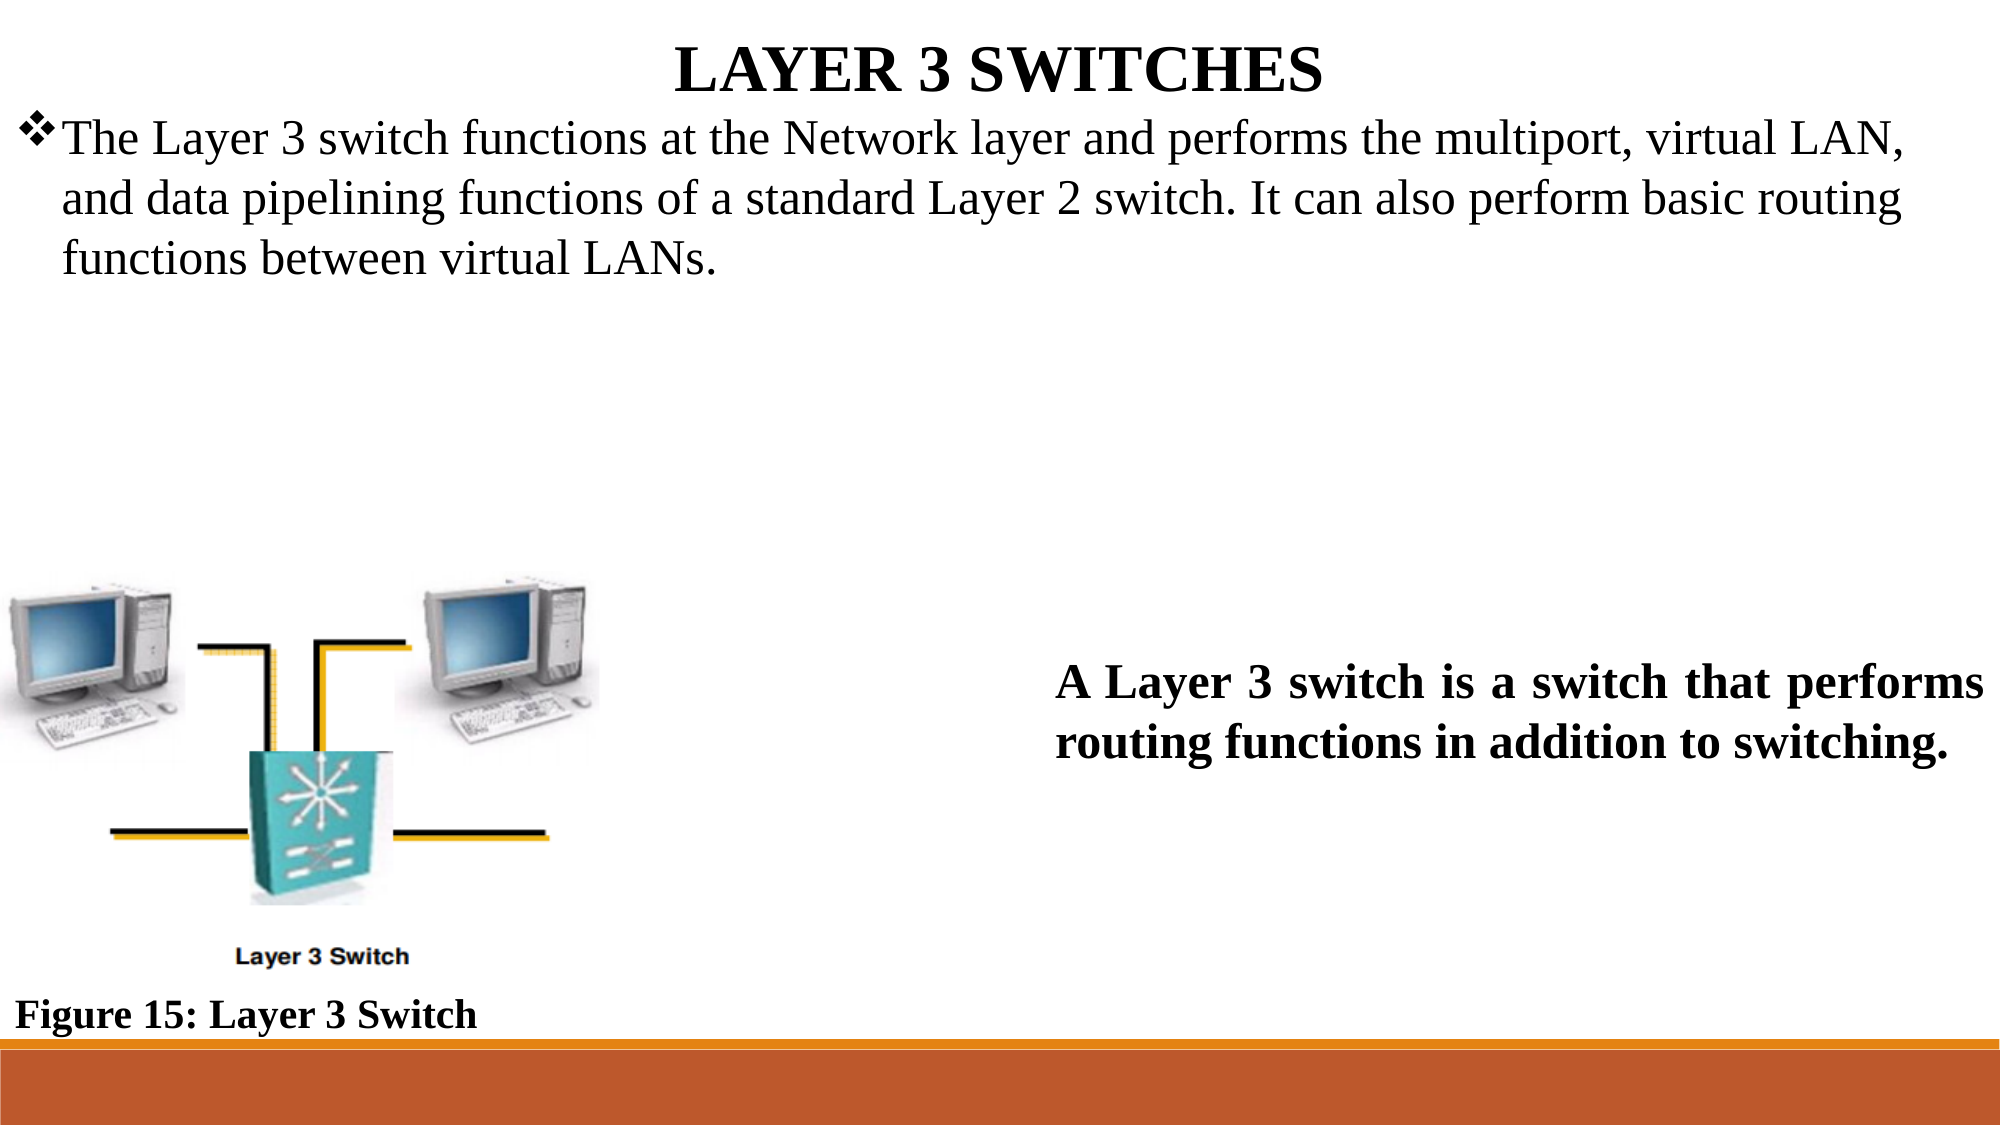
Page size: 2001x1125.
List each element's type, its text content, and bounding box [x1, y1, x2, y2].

picture [0, 570, 610, 985]
text_box The Layer 3 switch functions at the Network layer and performs the multiport, virtual LAN, and data pipelining functions of a standard Layer 2 switch. It can also perform basic routing functions between virtual LANs. [0, 97, 2000, 292]
text_box A Layer 3 switch is a switch that performs routing functions in addition to switching. [1040, 641, 2000, 777]
text_box LAYER 3 SWITCHES [0, 17, 2000, 97]
text_box Figure 15: Layer 3 Switch [0, 979, 657, 1045]
